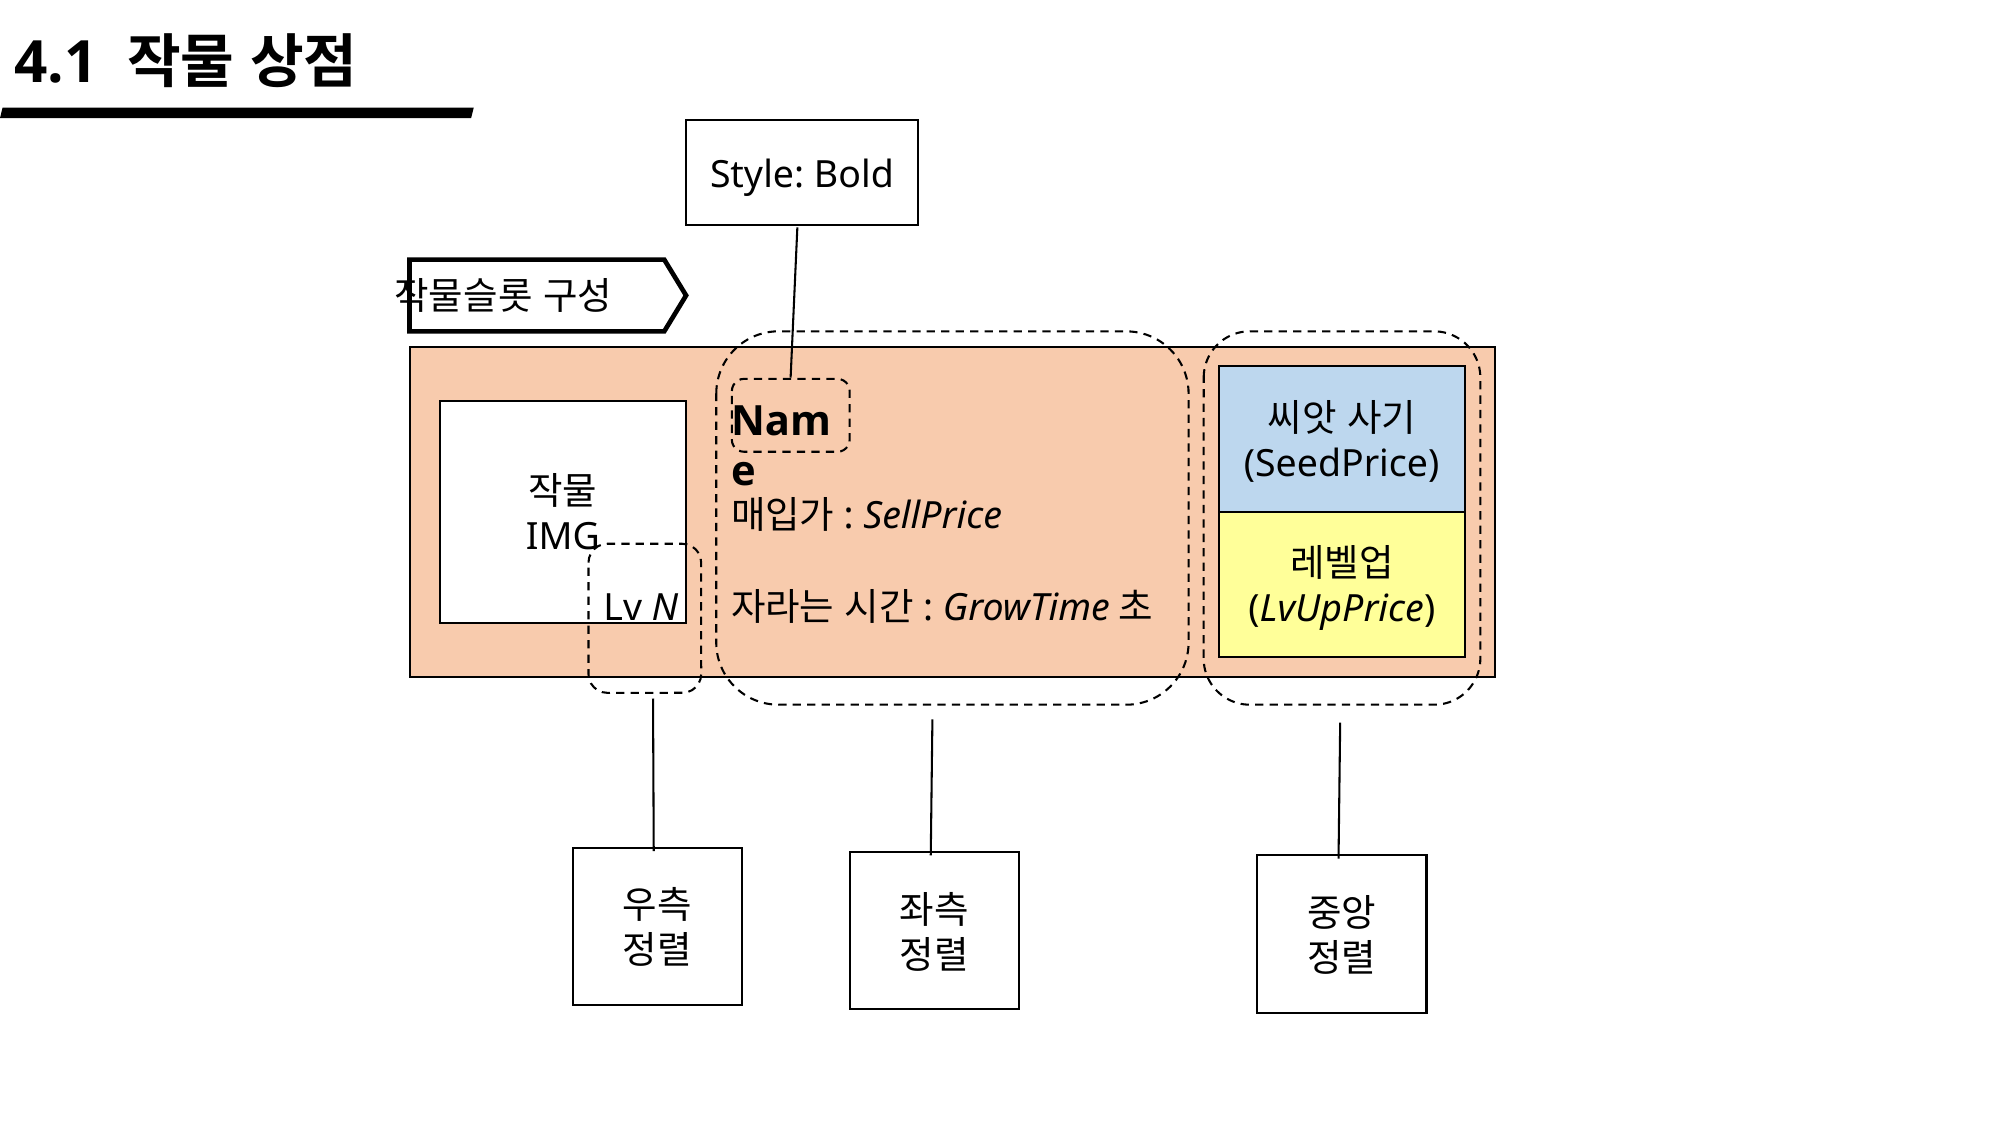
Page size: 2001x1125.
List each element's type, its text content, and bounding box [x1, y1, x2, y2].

text_box 좌측 정렬 [849, 719, 1020, 1010]
text_box [737, 330, 791, 347]
text_box Style: Bold [685, 119, 919, 226]
text_box [1206, 677, 1478, 706]
text_box [726, 677, 1180, 706]
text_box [409, 347, 1496, 677]
text_box 중앙 정렬 [1256, 722, 1428, 1014]
text_box 우측 정렬 [572, 698, 743, 1006]
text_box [409, 259, 687, 332]
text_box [0, 16, 506, 119]
text_box [794, 330, 1168, 347]
text_box [587, 677, 702, 694]
text_box [1213, 330, 1471, 347]
text_box Style: Bold [790, 227, 799, 347]
